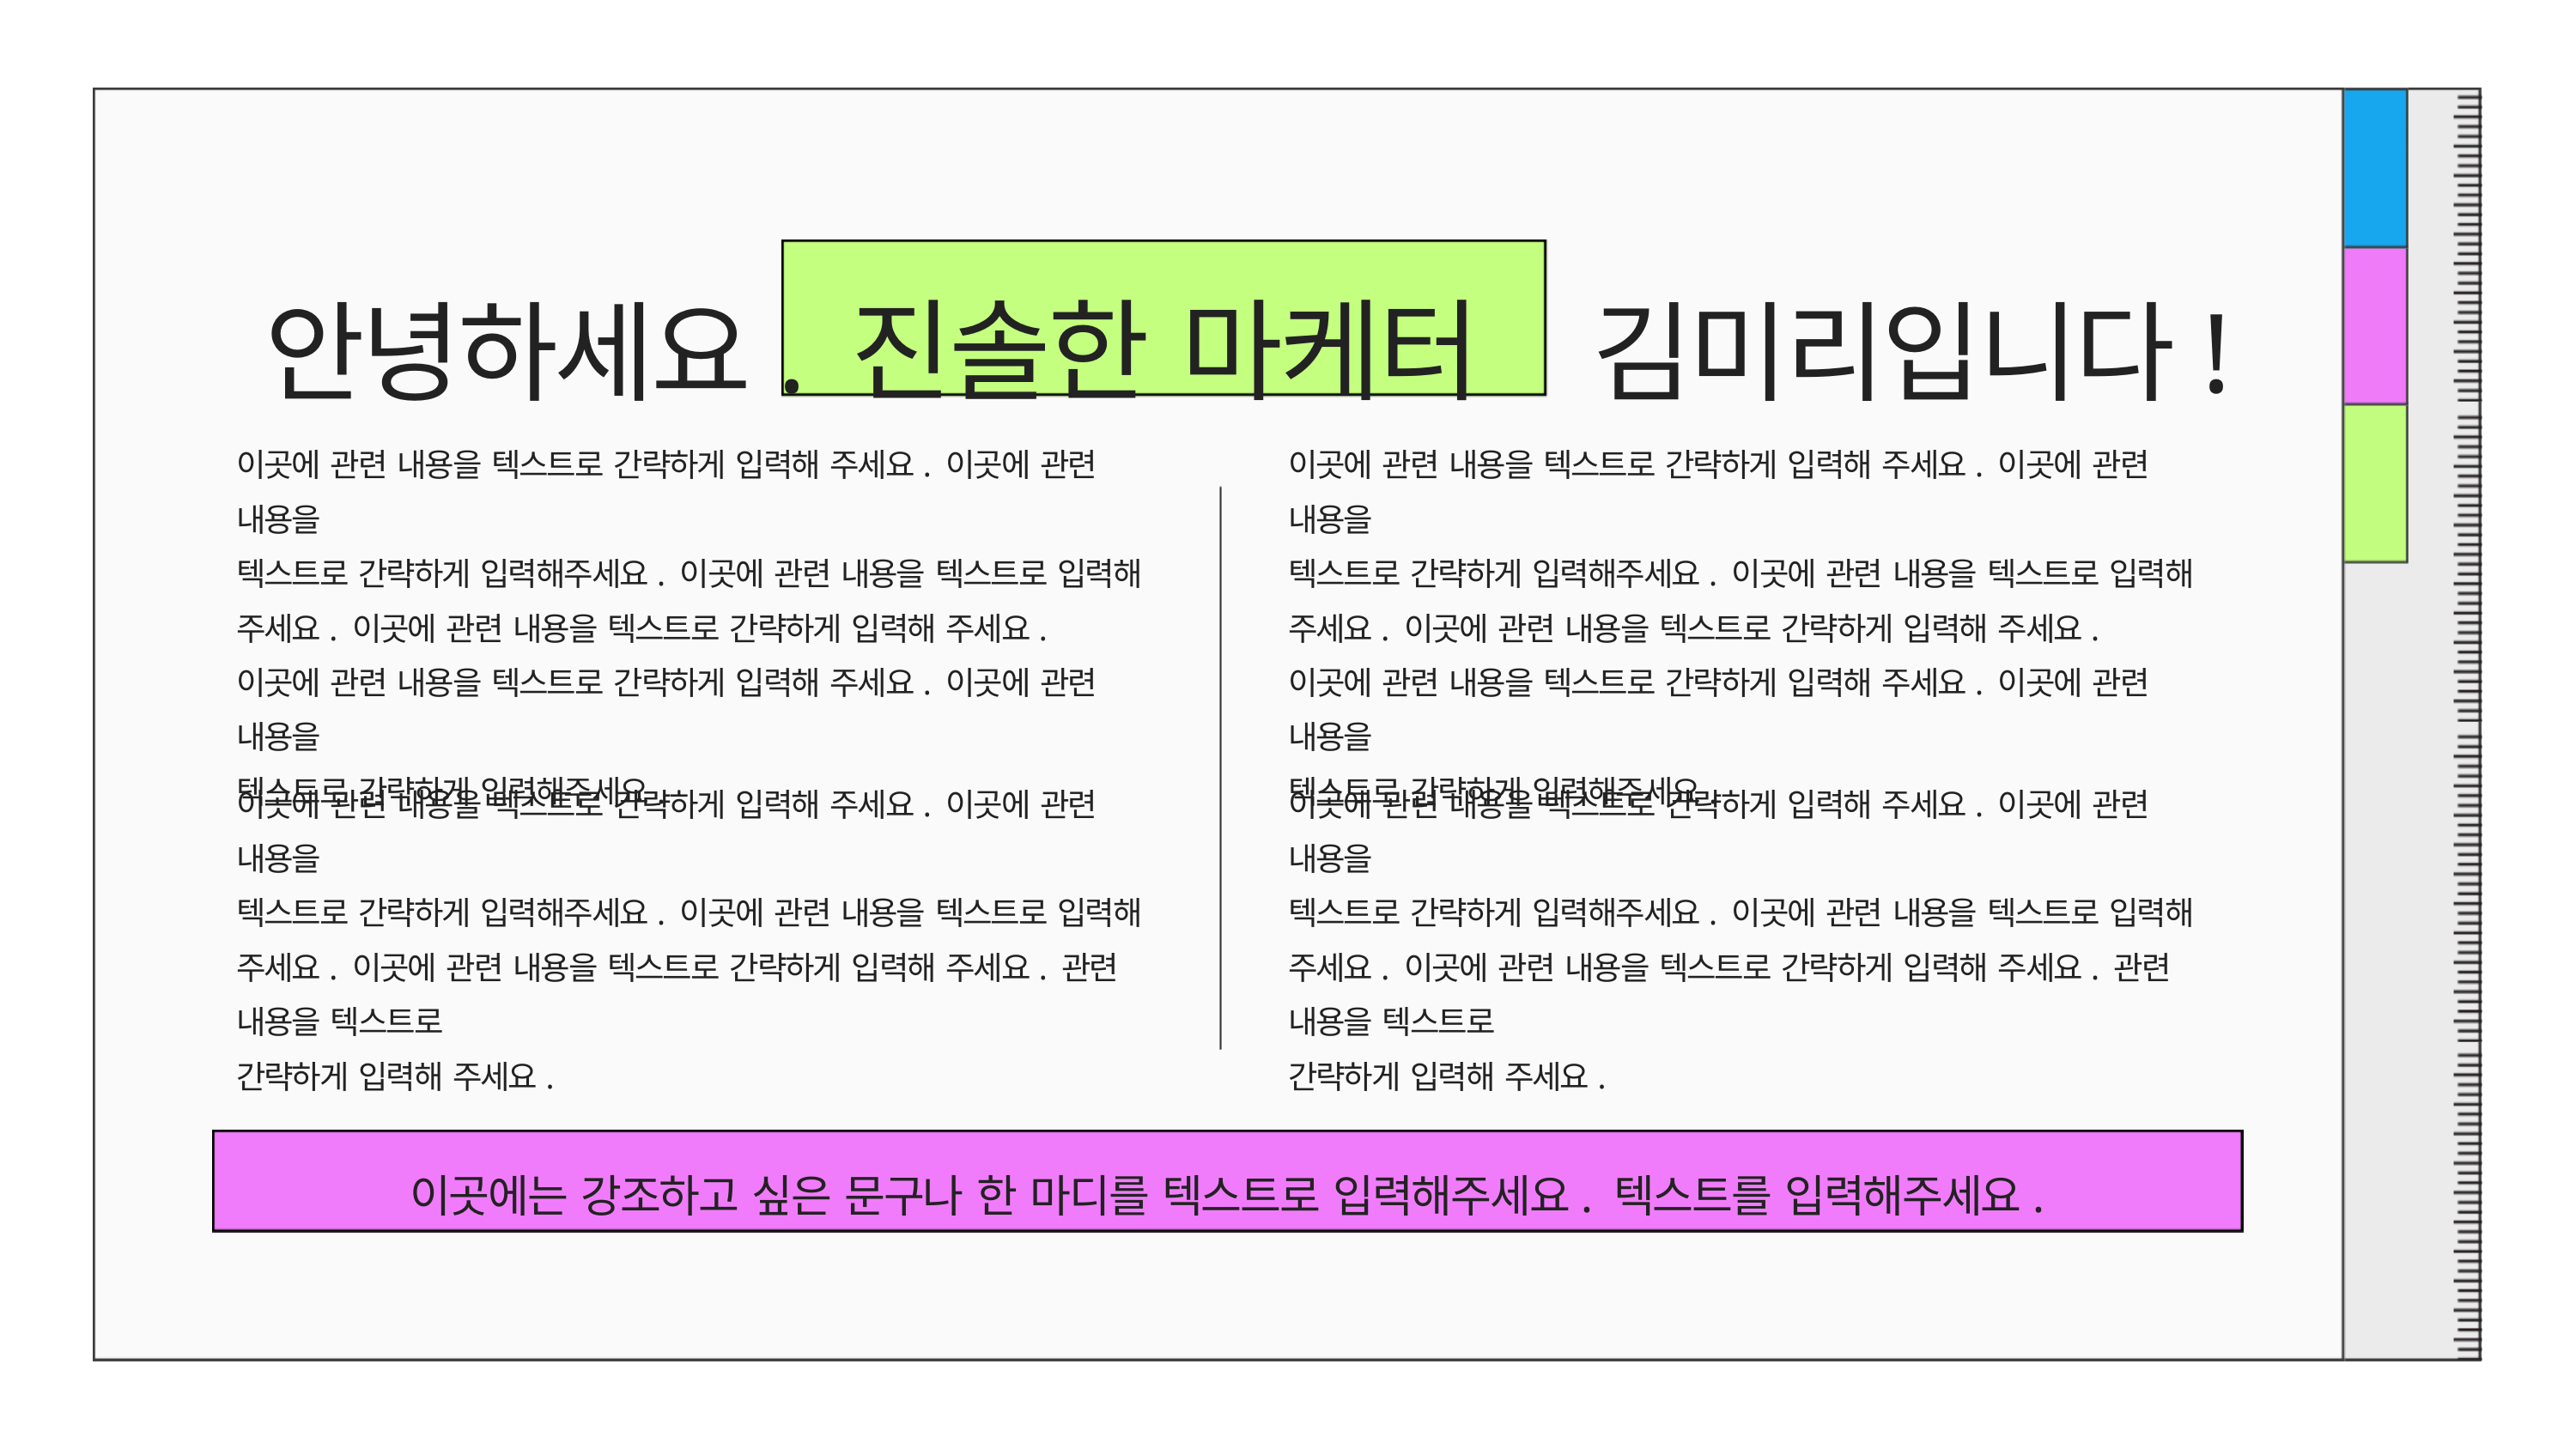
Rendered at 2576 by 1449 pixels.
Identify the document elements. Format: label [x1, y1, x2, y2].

picture [93, 87, 2576, 1361]
